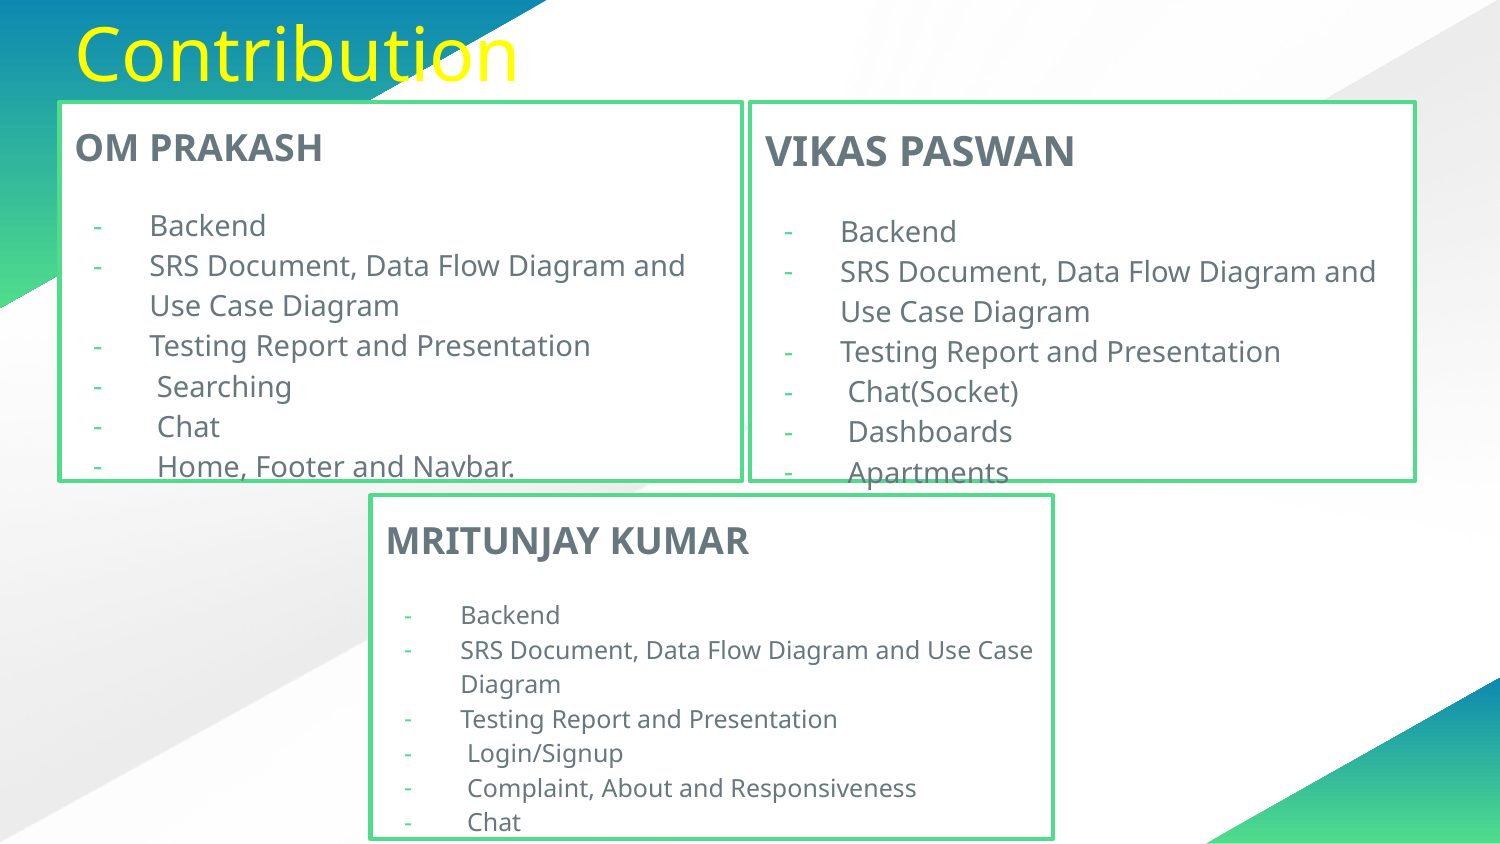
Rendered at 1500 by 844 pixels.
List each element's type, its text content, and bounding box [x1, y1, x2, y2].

text_box VIKAS PASWAN Backend SRS Document, Data Flow Diagram and Use Case Diagram Testing Report and Presentation Chat(Socket) Dashboards Apartments [748, 100, 1417, 483]
list OM PRAKASH Backend SRS Document, Data Flow Diagram and Use Case Diagram Testing Report and Presentation Searching Chat Home, Footer and Navbar. [57, 100, 744, 483]
text_box MRITUNJAY KUMAR Backend SRS Document, Data Flow Diagram and Use Case Diagram Testing Report and Presentation Login/Signup Complaint, About and Responsiveness Chat [368, 493, 1055, 841]
title Contribution [59, 1, 1458, 102]
